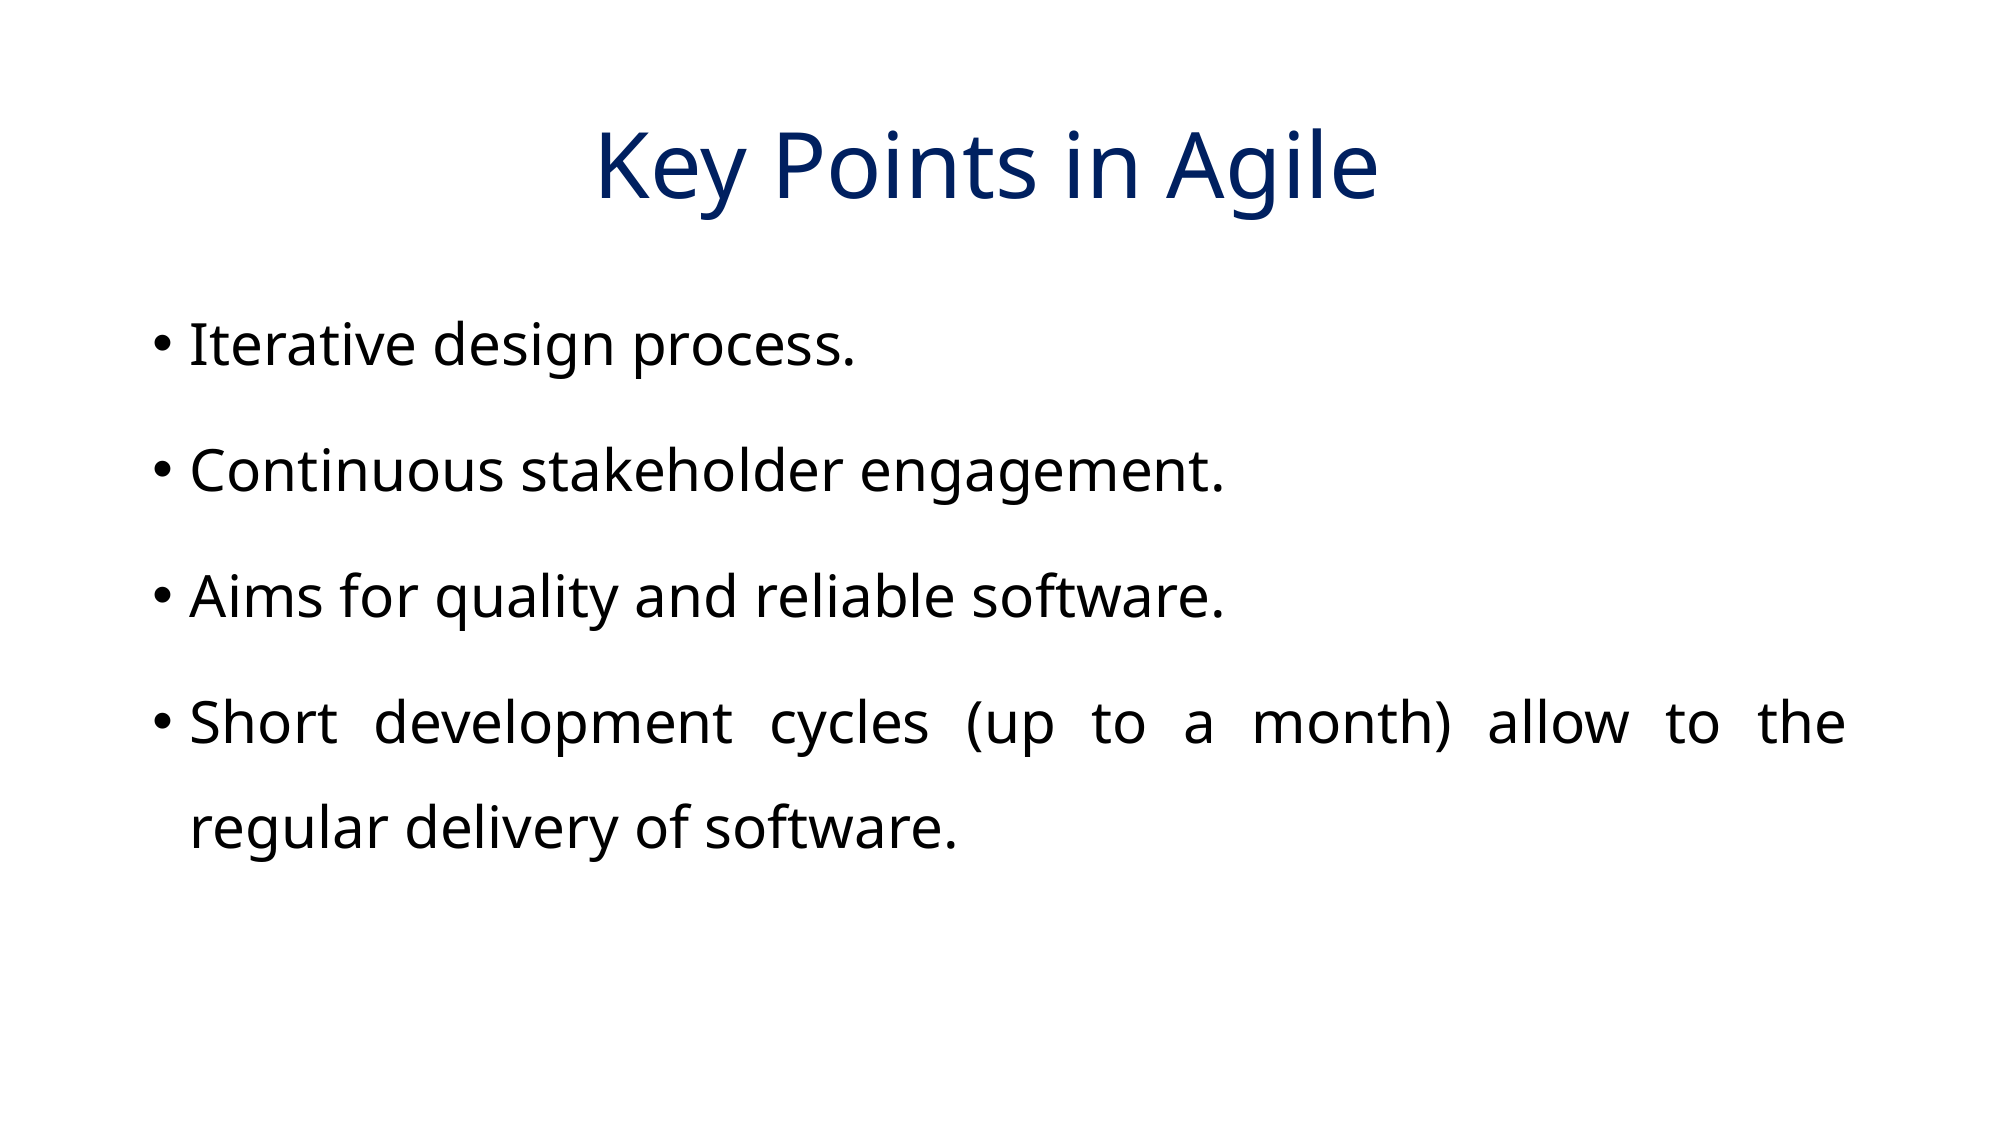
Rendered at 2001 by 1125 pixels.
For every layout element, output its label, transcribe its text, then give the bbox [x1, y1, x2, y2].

title Key Points in Agile [137, 59, 1863, 264]
list Iterative design process. Continuous stakeholder engagement. Aims for quality and reliable software. Short development cycles (up to a month) allow to the regular delivery of software. [137, 264, 1863, 979]
